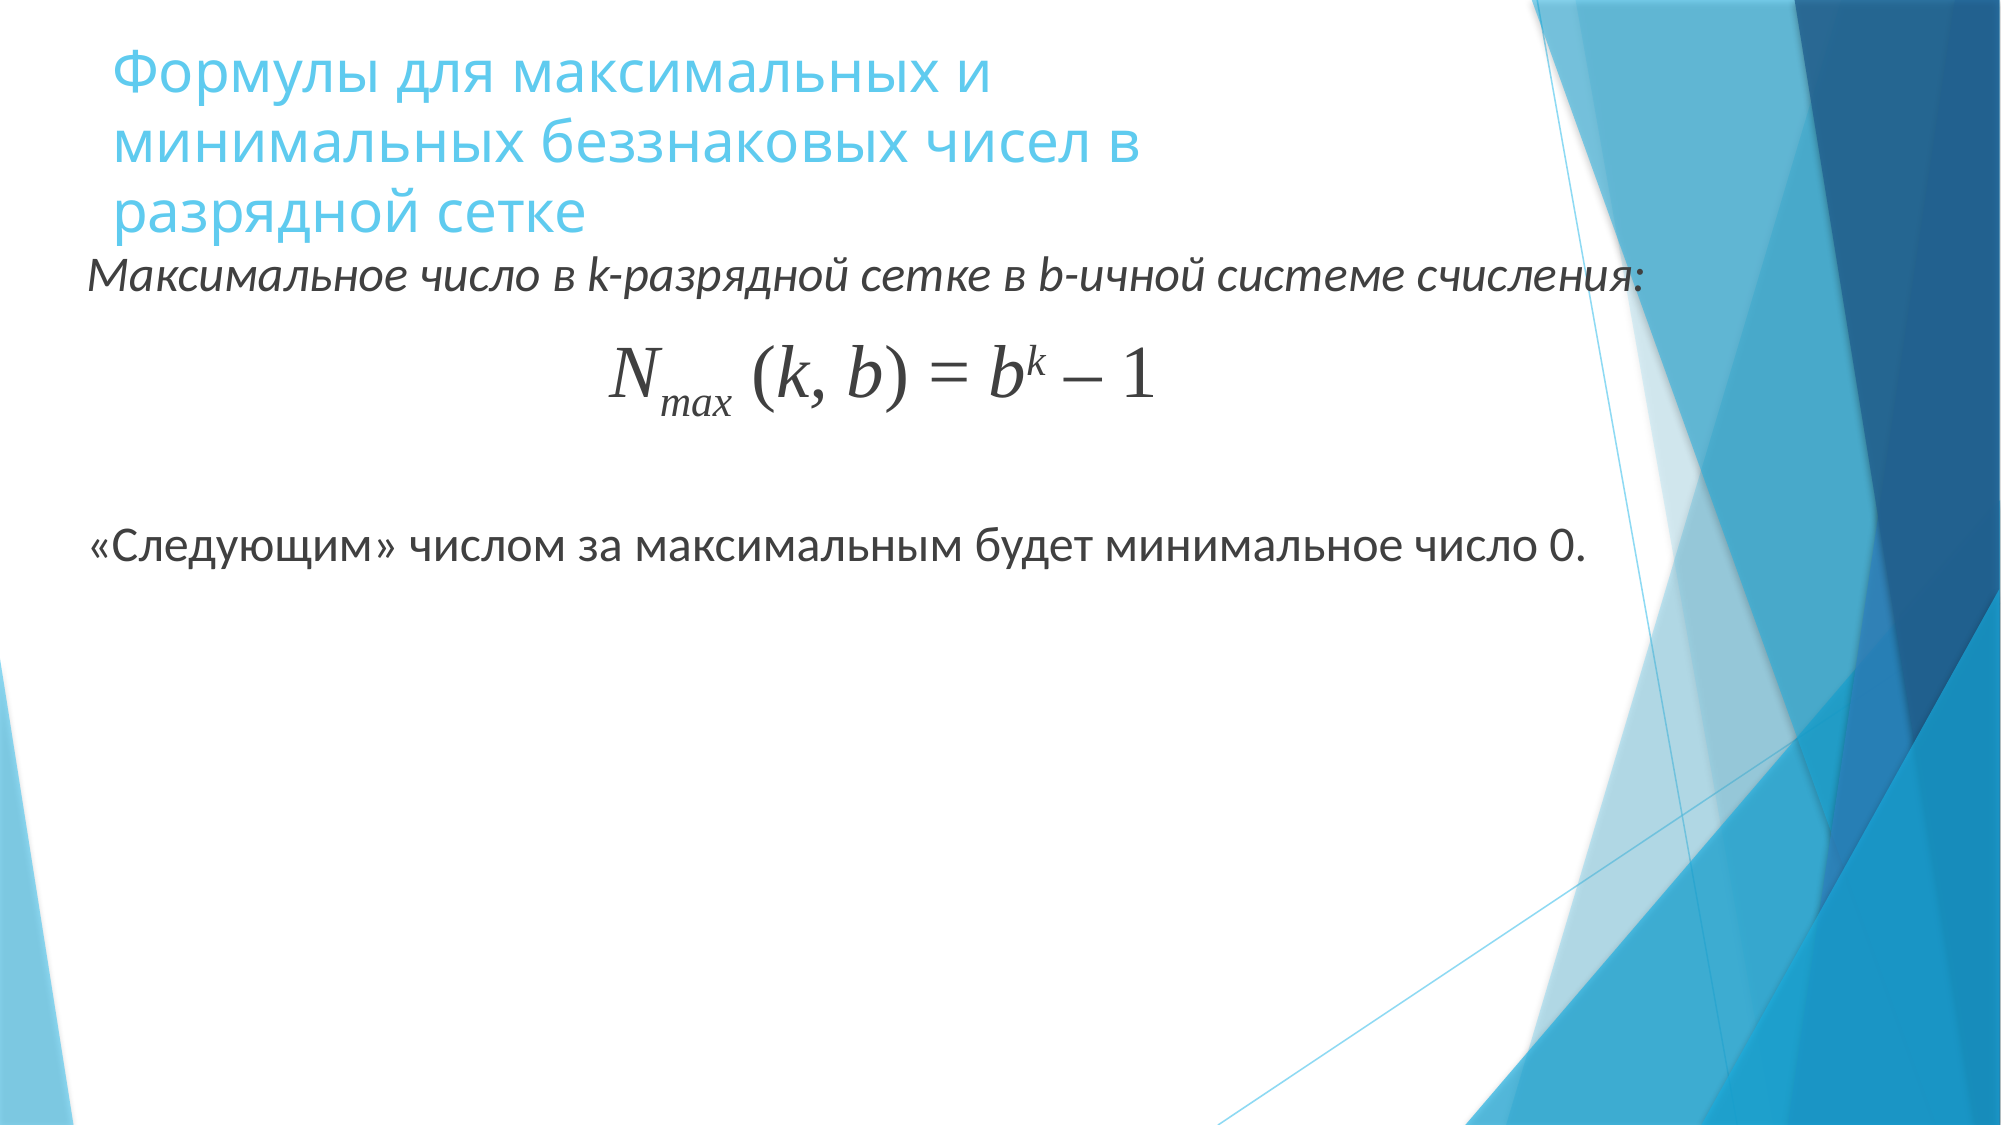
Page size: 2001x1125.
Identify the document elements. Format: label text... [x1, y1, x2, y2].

title Формулы для максимальных и минимальных беззнаковых чисел в разрядной сетке [97, 26, 1434, 214]
list Максимальное число в k-разрядной сетке в b-ичной системе счисления: Nmax (k, b) = bk – 1 «Следующим» числом за максимальным будет минимальное число 0. [71, 234, 1716, 749]
